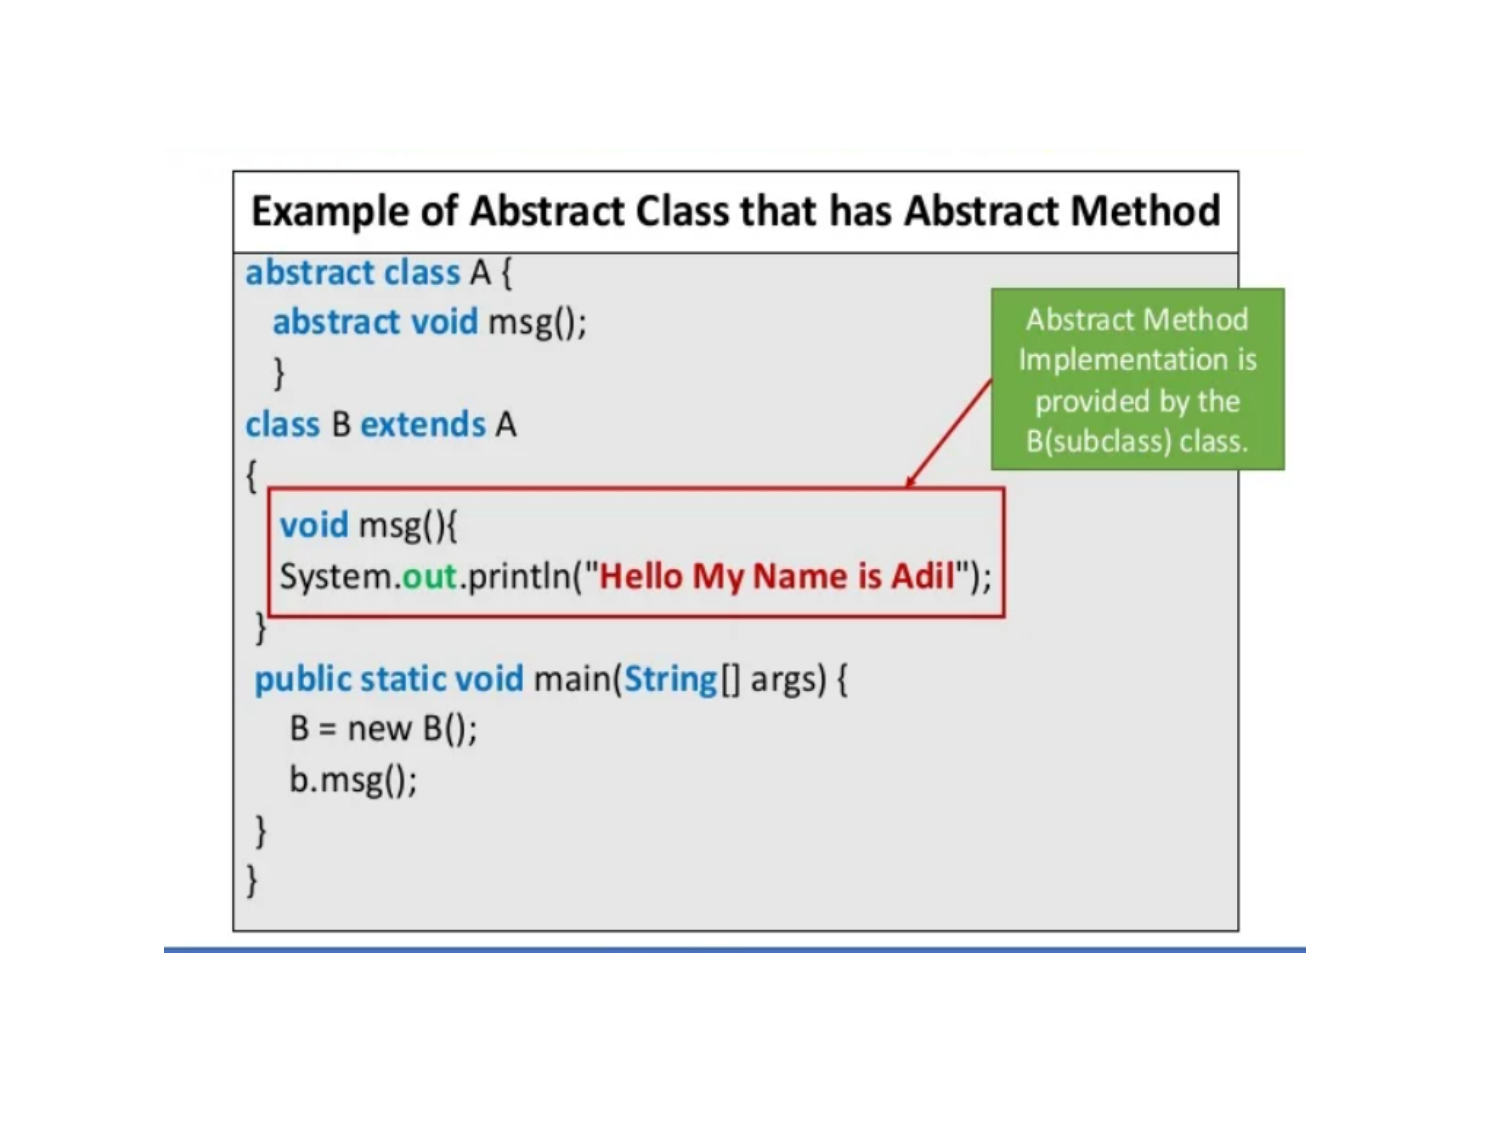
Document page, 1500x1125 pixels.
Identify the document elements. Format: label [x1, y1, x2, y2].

picture [164, 148, 1306, 953]
